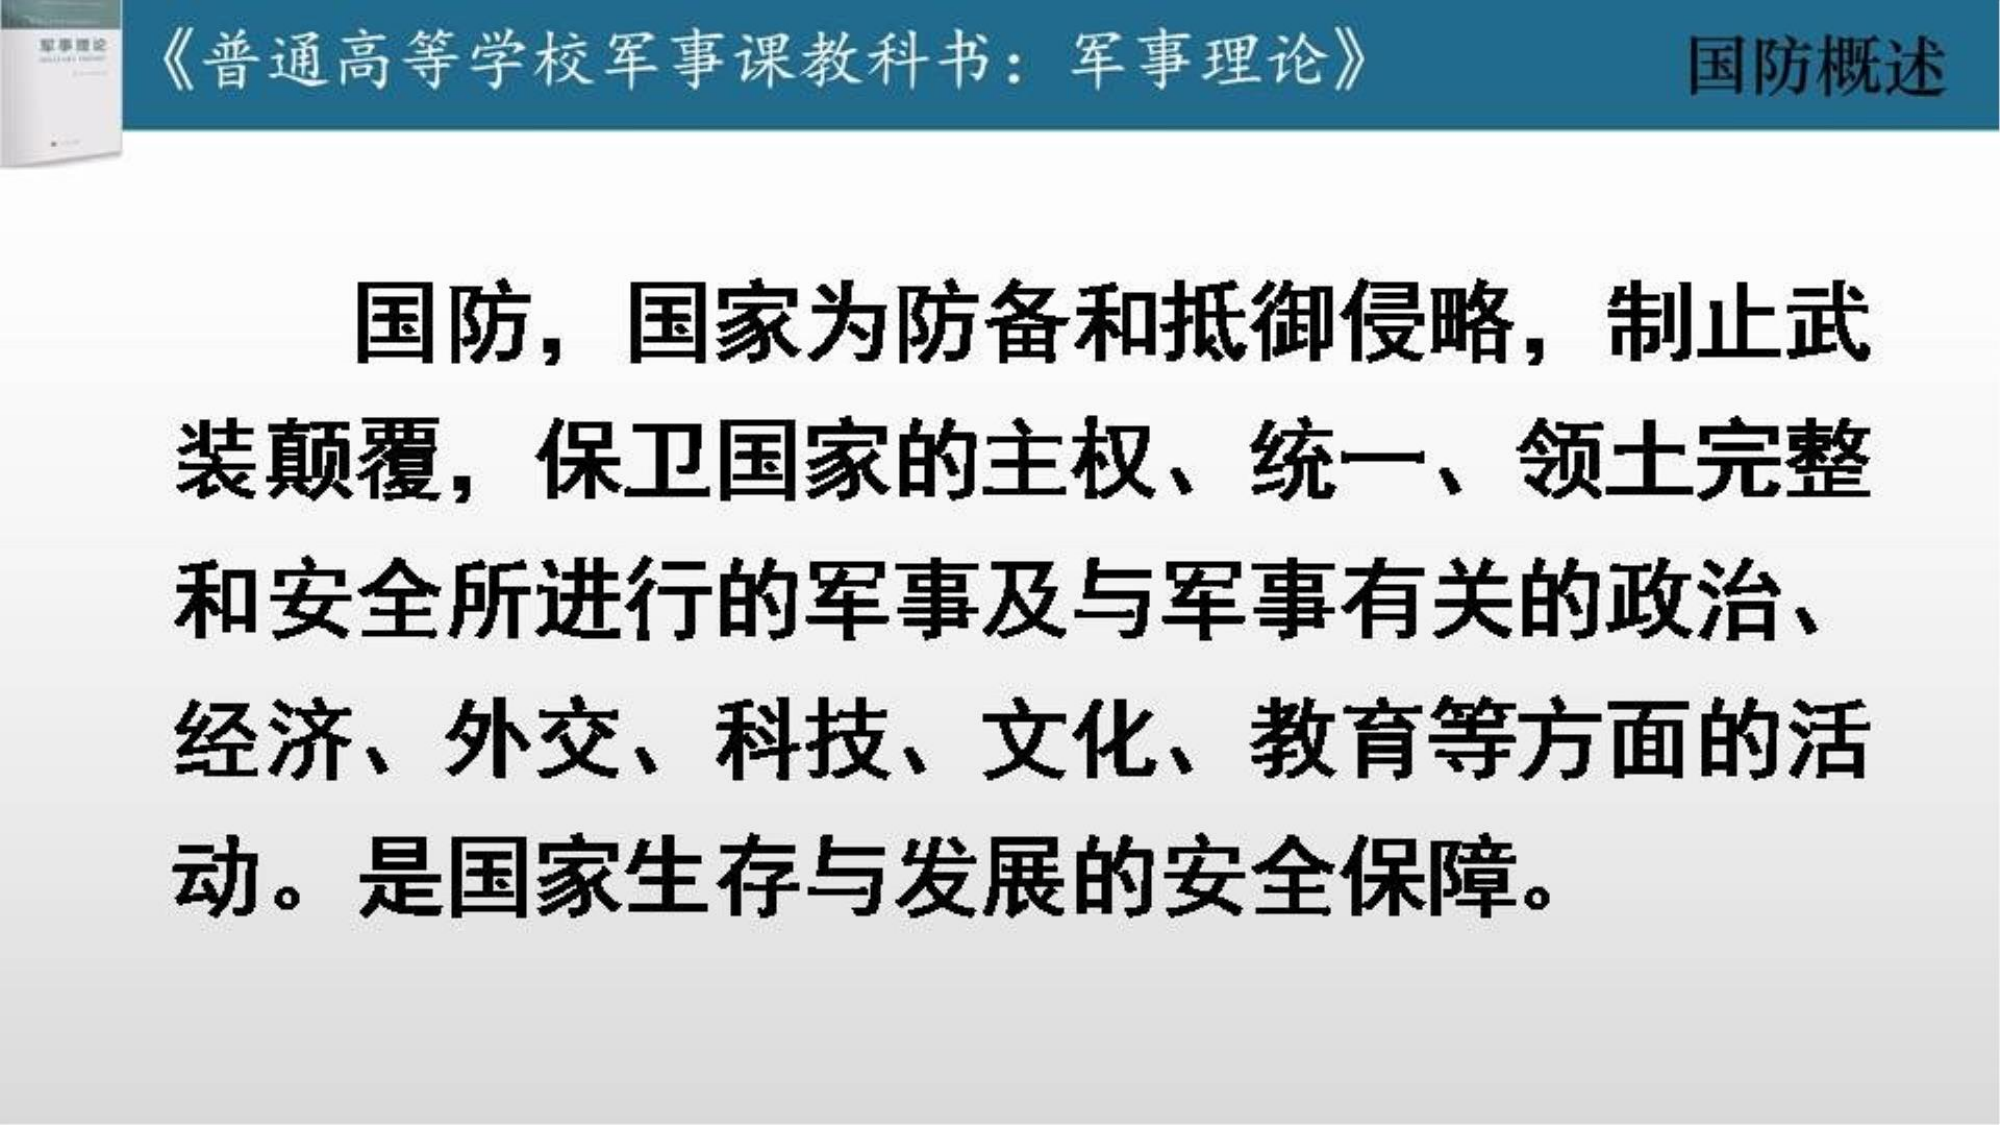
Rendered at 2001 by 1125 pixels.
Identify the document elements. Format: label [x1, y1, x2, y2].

text_box [0, 0, 2000, 1125]
